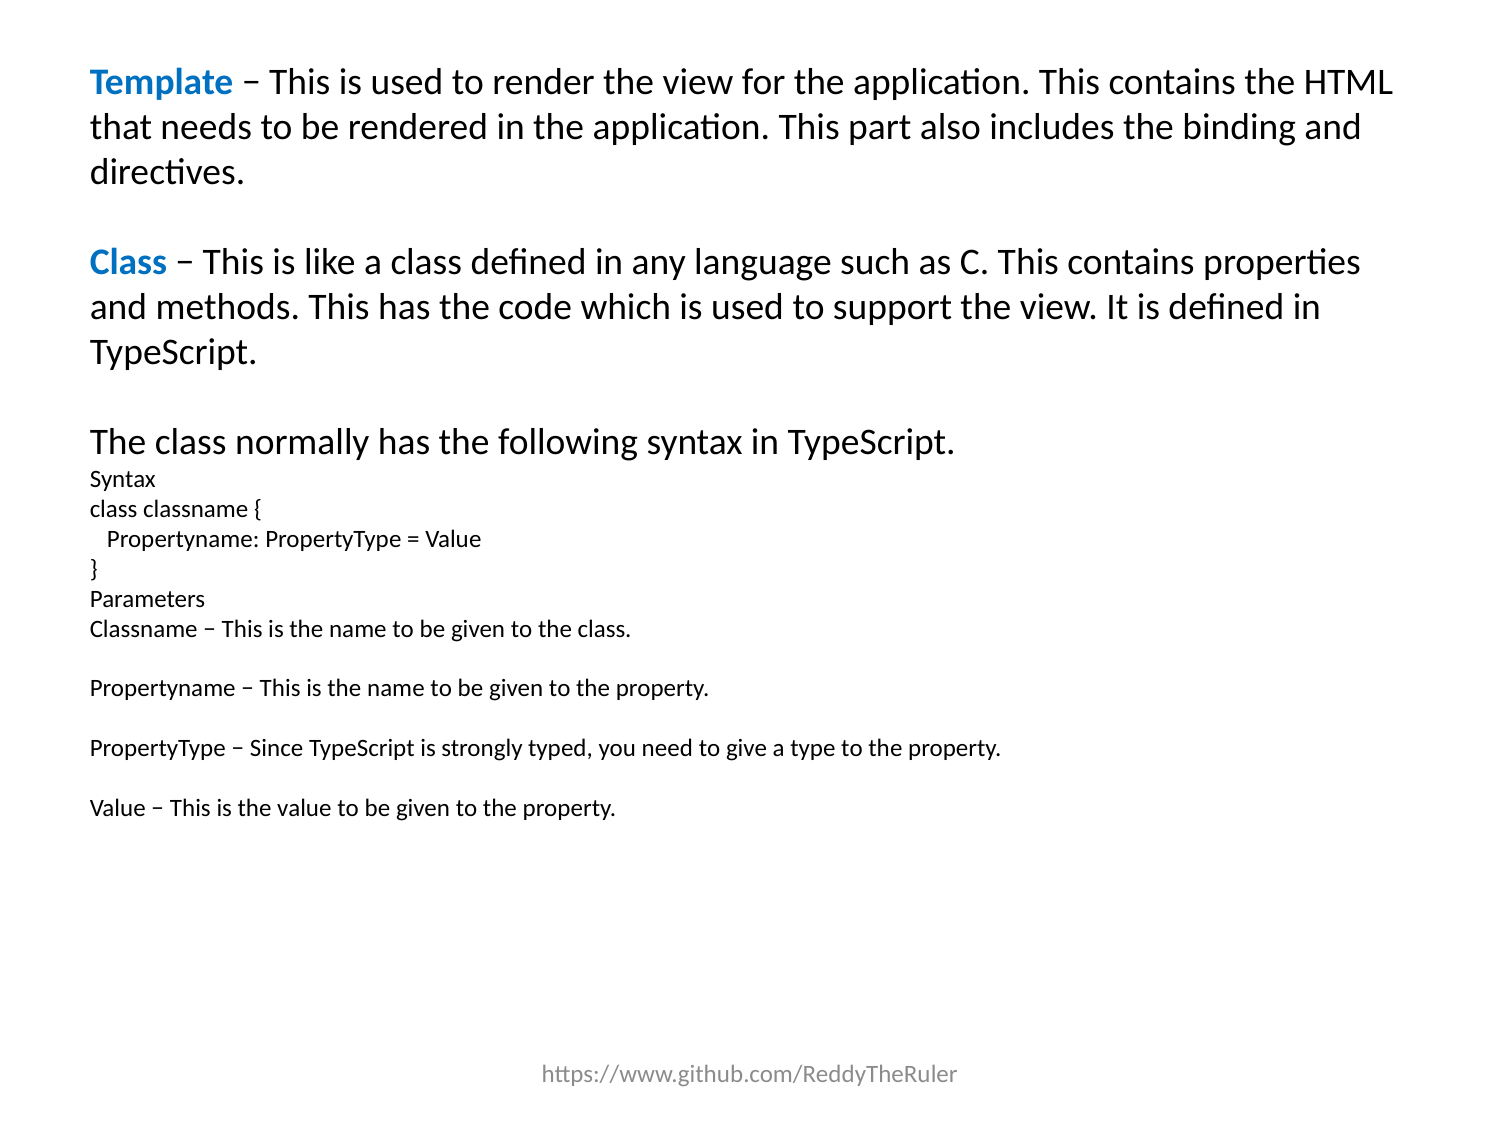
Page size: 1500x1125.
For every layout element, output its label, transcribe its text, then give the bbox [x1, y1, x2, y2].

text_box Template − This is used to render the view for the application. This contains the HTML that needs to be rendered in the application. This part also includes the binding and directives. Class − This is like a class defined in any language such as C. This contains properties and methods. This has the code which is used to support the view. It is defined in TypeScript. The class normally has the following syntax in TypeScript. Syntax class classname { Propertyname: PropertyType = Value } Parameters Classname − This is the name to be given to the class. Propertyname − This is the name to be given to the property. PropertyType − Since TypeScript is strongly typed, you need to give a type to the property. Value − This is the value to be given to the property. [74, 49, 1425, 964]
footer https://www.github.com/ReddyTheRuler [512, 1042, 988, 1103]
